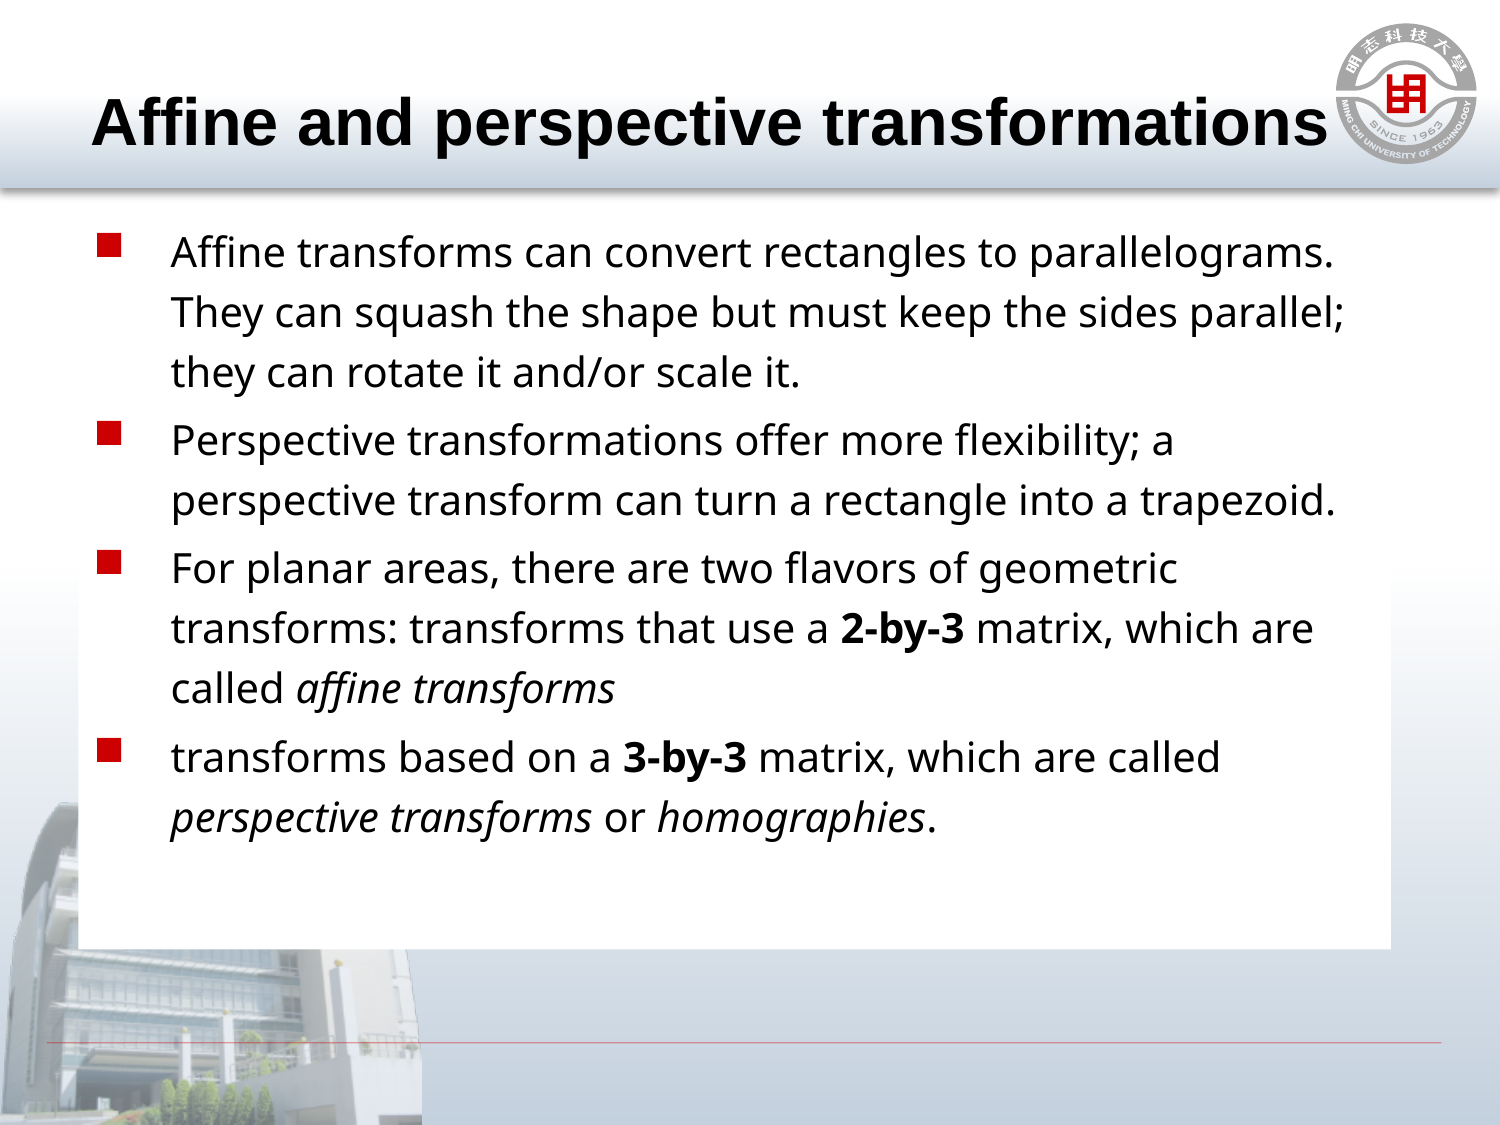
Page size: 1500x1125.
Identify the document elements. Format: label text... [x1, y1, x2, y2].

list Affine transforms can convert rectangles to parallelograms. They can squash the shape but must keep the sides parallel; they can rotate it and/or scale it. Perspective transformations offer more flexibility; a perspective transform can turn a rectangle into a trapezoid. For planar areas, there are two flavors of geometric transforms: transforms that use a 2-by-3 matrix, which are called affine transforms transforms based on a 3-by-3 matrix, which are called perspective transforms or homographies. [78, 207, 1392, 950]
picture [0, 802, 422, 1125]
title Affine and perspective transformations [74, 49, 1500, 188]
